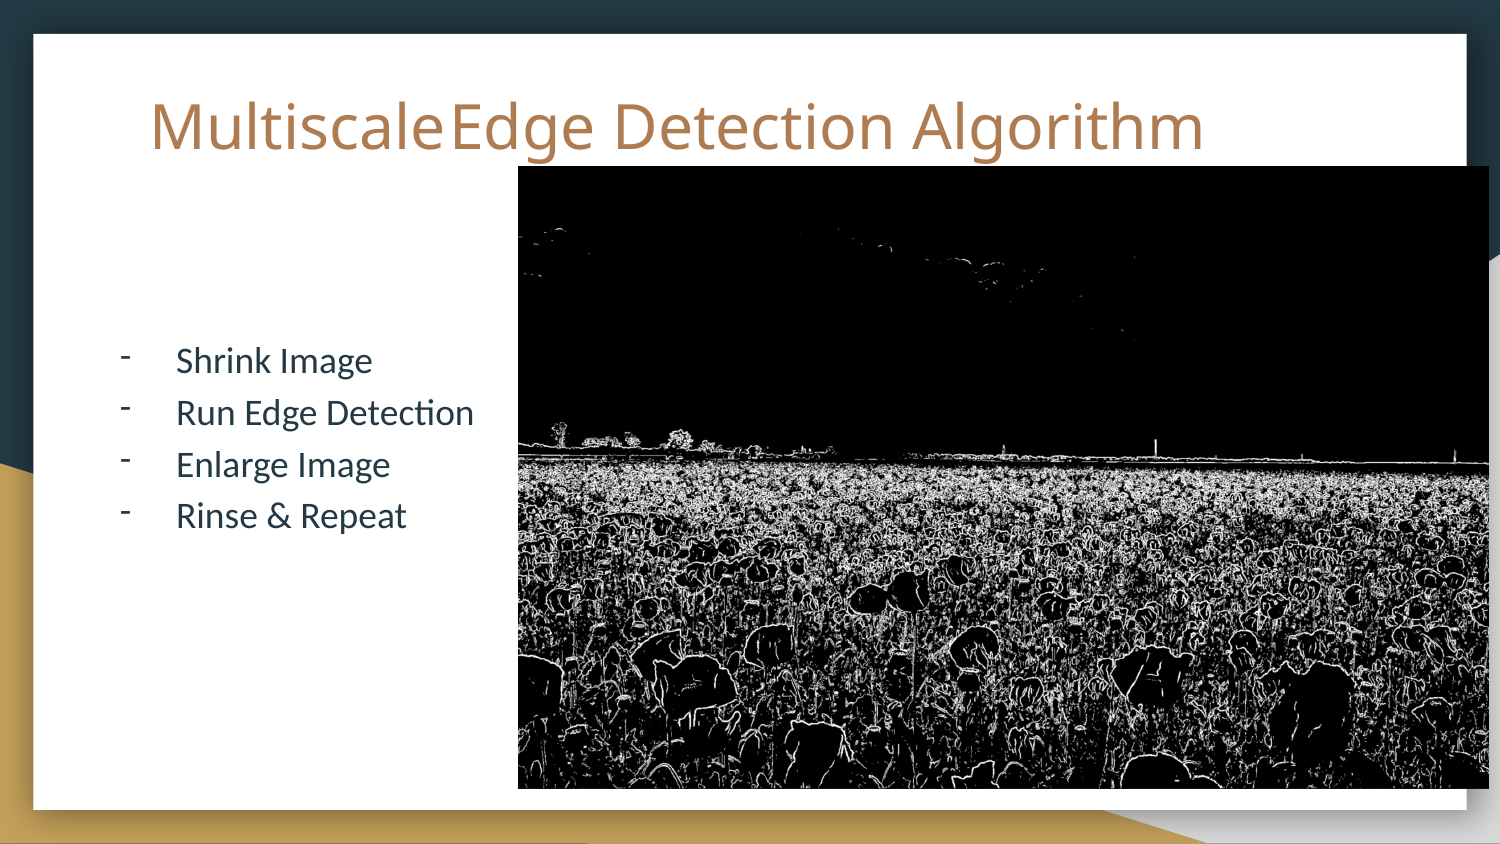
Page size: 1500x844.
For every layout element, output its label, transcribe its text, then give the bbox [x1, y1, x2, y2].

picture [518, 166, 1490, 789]
list Shrink Image Run Edge Detection Enlarge Image Rinse & Repeat [85, 314, 513, 716]
title Multiscale Edge Detection Algorithm [134, 72, 1366, 229]
